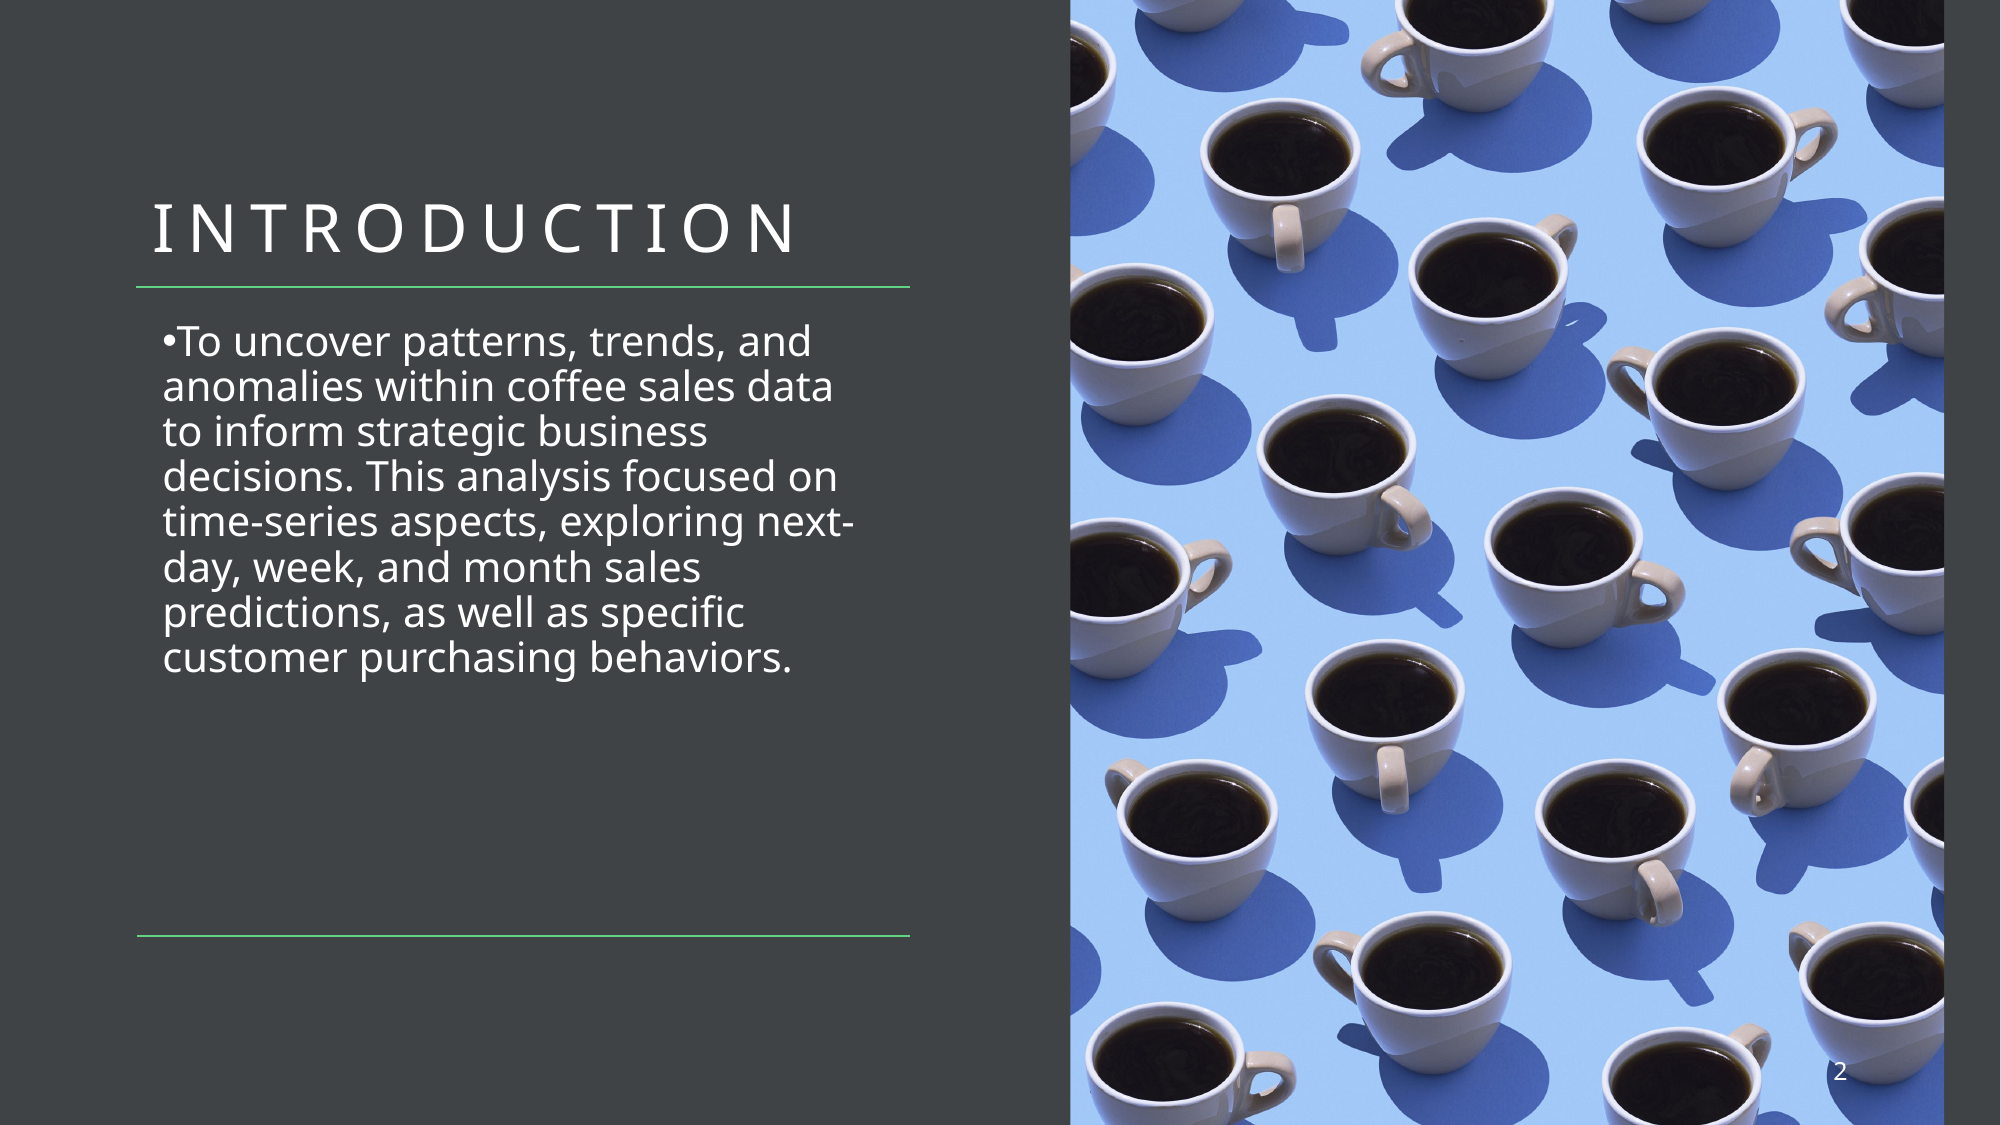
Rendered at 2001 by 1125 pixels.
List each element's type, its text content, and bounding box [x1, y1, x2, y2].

text_box [1945, 0, 2000, 1125]
list To uncover patterns, trends, and anomalies within coffee sales data to inform strategic business decisions. This analysis focused on time-series aspects, exploring next-day, week, and month sales predictions, as well as specific customer purchasing behaviors. [147, 313, 900, 912]
picture [1070, 0, 1945, 1125]
title Introduction [137, 73, 910, 275]
text_box [0, 0, 1070, 1125]
